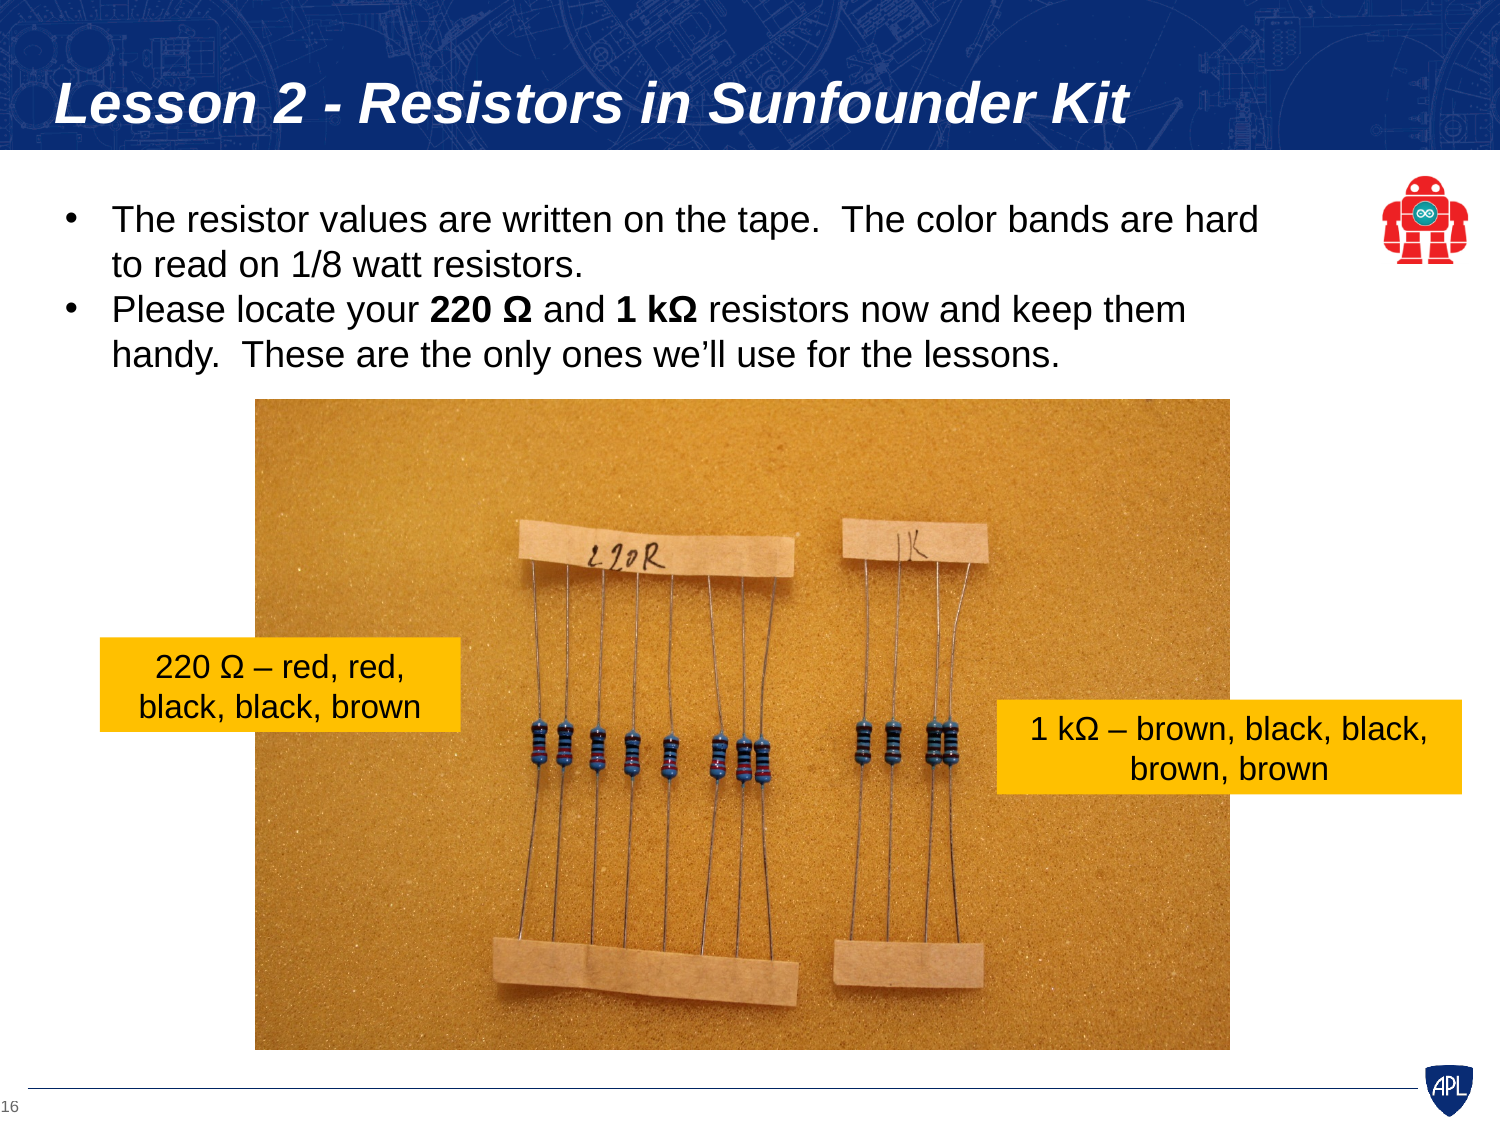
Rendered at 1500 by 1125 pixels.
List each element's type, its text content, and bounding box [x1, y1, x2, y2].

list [254, 399, 1230, 1050]
text_box The resistor values are written on the tape. The color bands are hard to read on 1/8 watt resistors. Please locate your 220 Ω and 1 kΩ resistors now and keep them handy. These are the only ones we’ll use for the lessons. [49, 187, 1305, 383]
picture [0, 0, 1500, 150]
title Lesson 2 - Resistors in Sunfounder Kit [39, 11, 1478, 144]
text_box 220 Ω – red, red, black, black, brown [99, 637, 249, 732]
picture [1419, 1059, 1479, 1121]
text_box 1 kΩ – brown, black, black, brown, brown [1234, 699, 1462, 795]
picture [1381, 174, 1469, 264]
